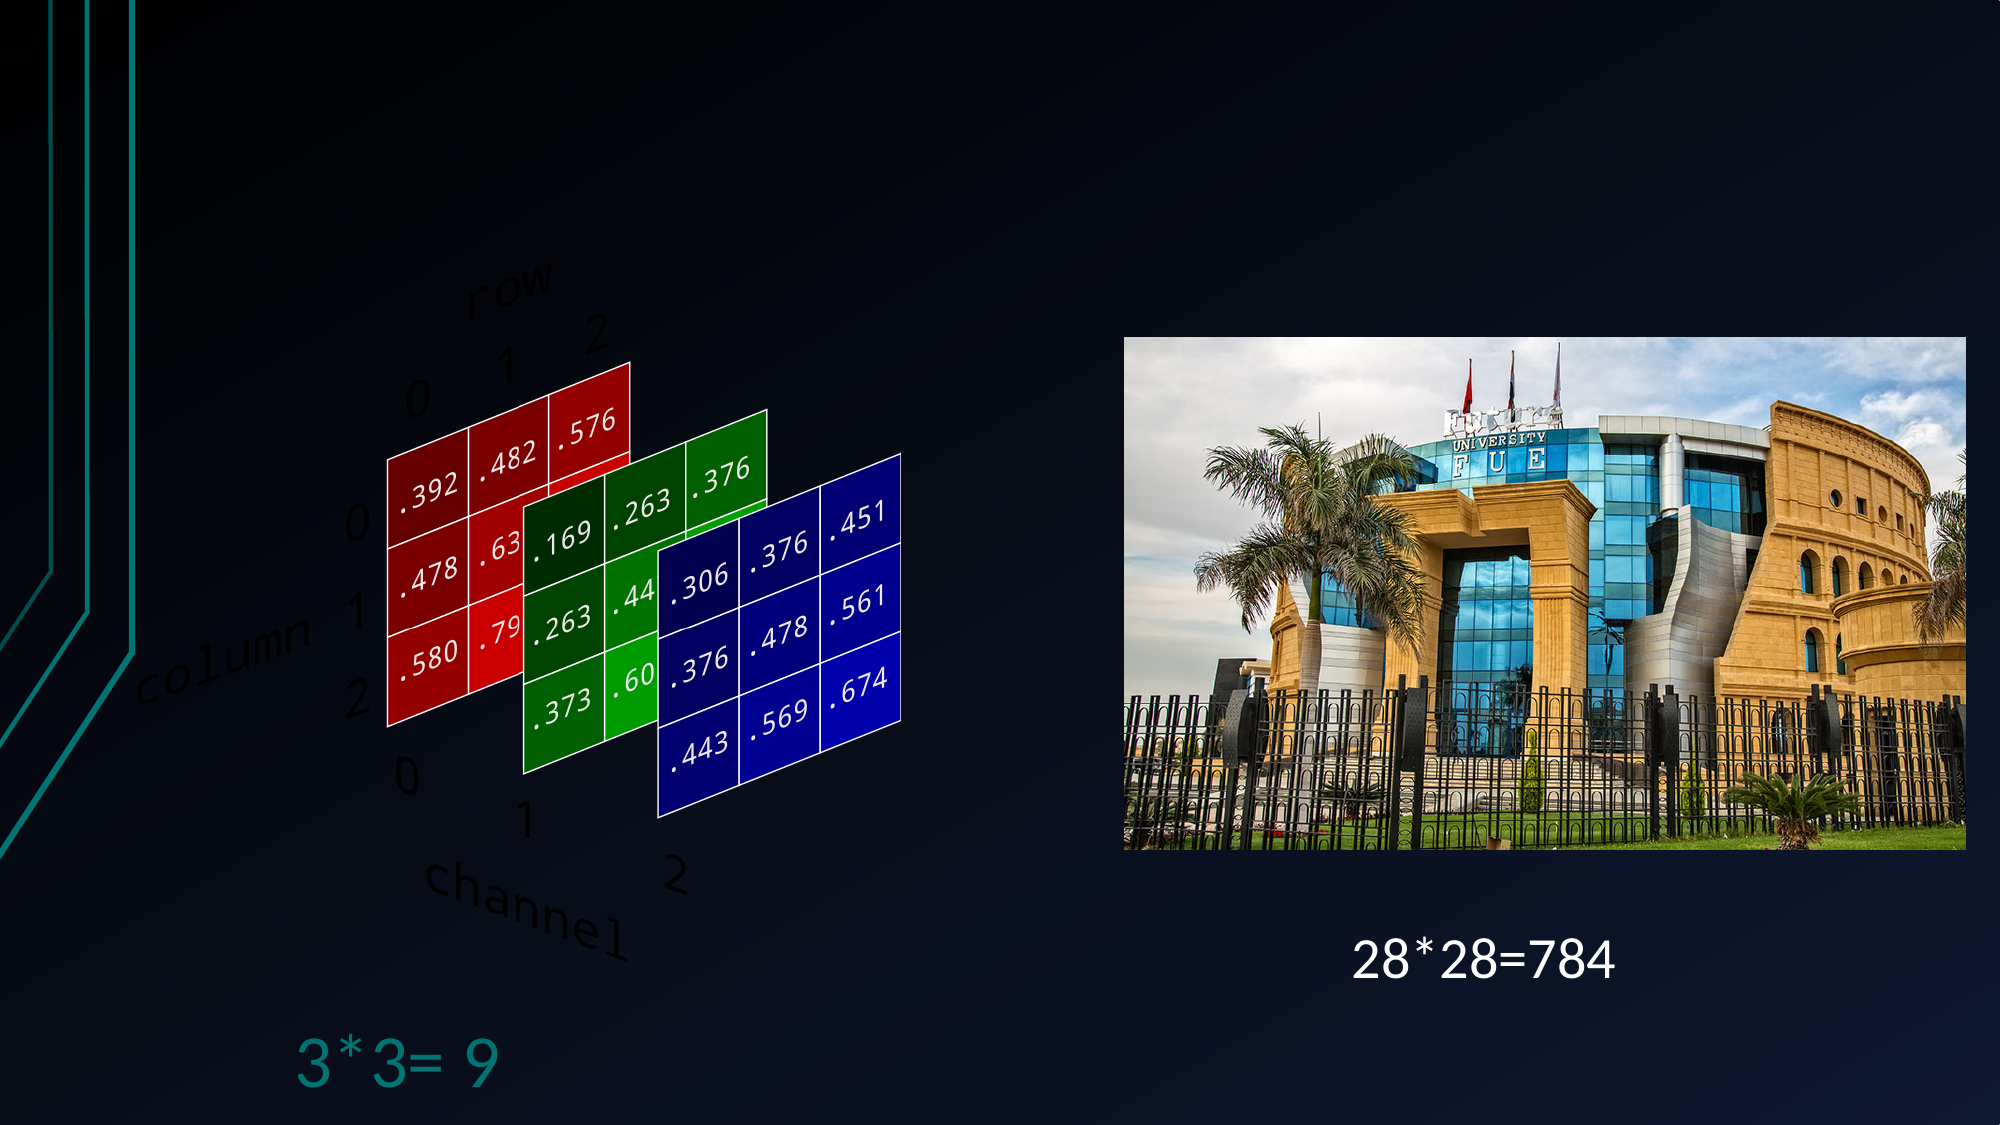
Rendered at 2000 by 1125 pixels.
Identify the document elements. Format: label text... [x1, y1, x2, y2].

text_box 28*28=784 [1337, 912, 1863, 998]
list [136, 262, 901, 995]
picture [1124, 337, 1966, 850]
title 3*3= 9 [274, 912, 925, 1114]
